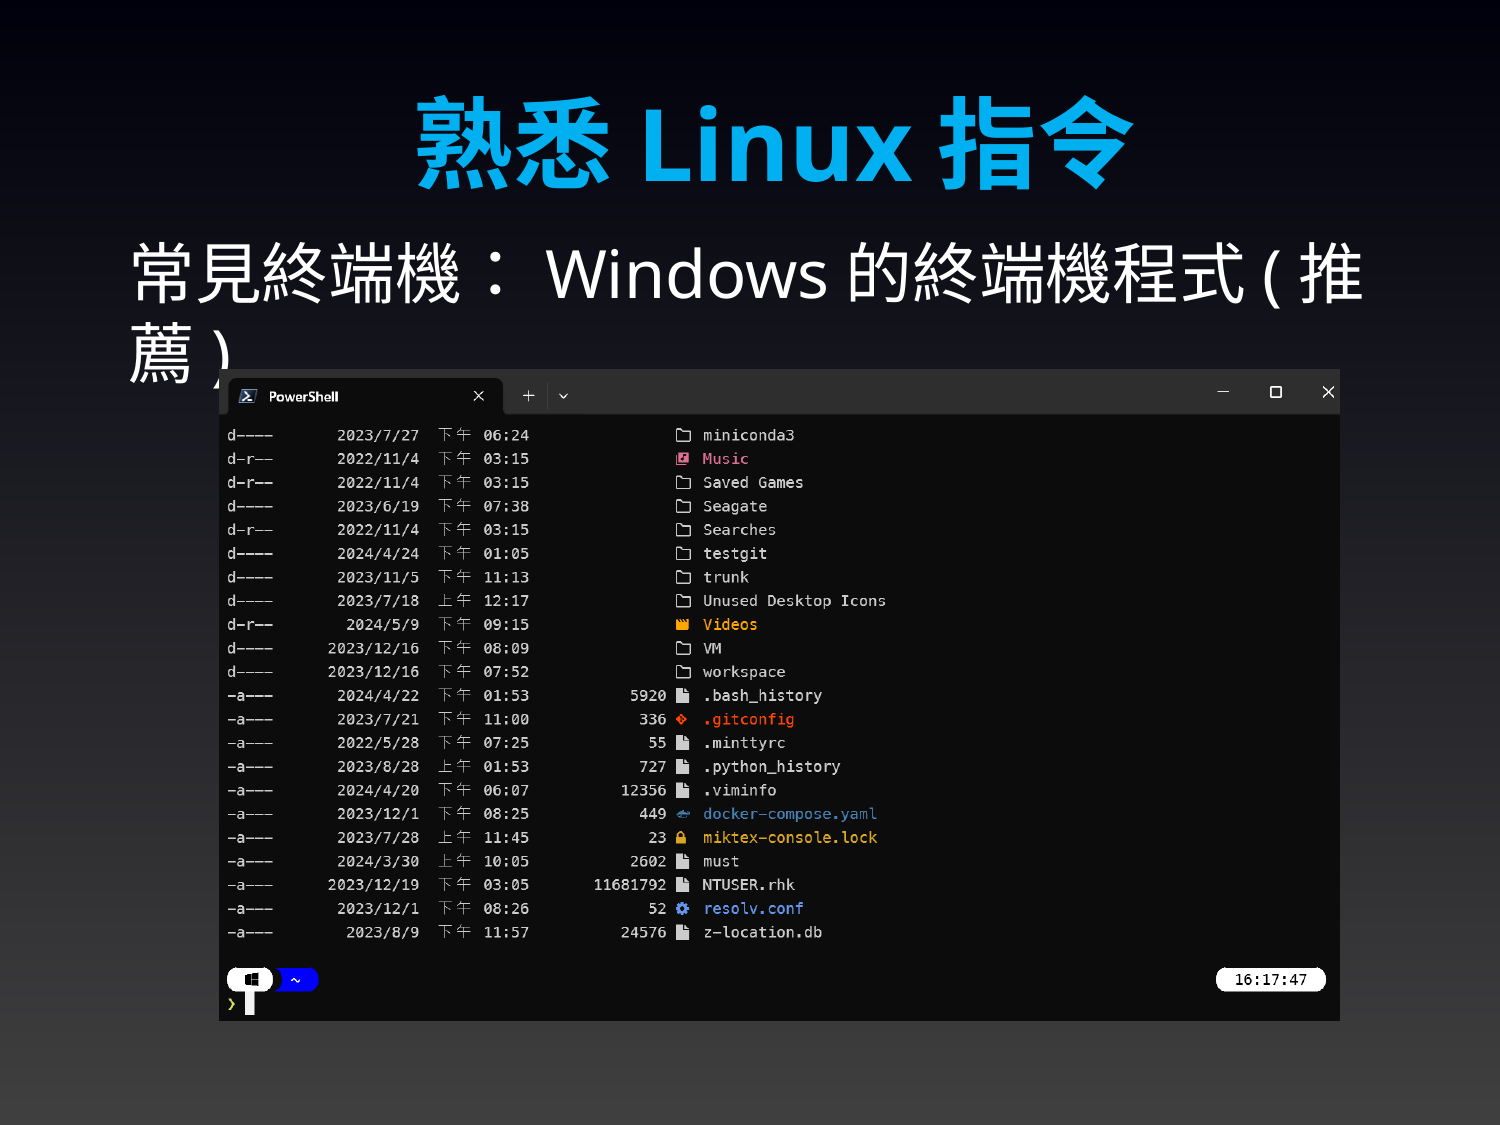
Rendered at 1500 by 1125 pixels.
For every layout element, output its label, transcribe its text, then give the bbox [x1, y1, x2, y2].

text_box 熟悉Linux指令 [398, 54, 1154, 217]
text_box 常見終端機：Windows的終端機程式(推薦) [113, 224, 1439, 400]
picture [218, 369, 1340, 1022]
